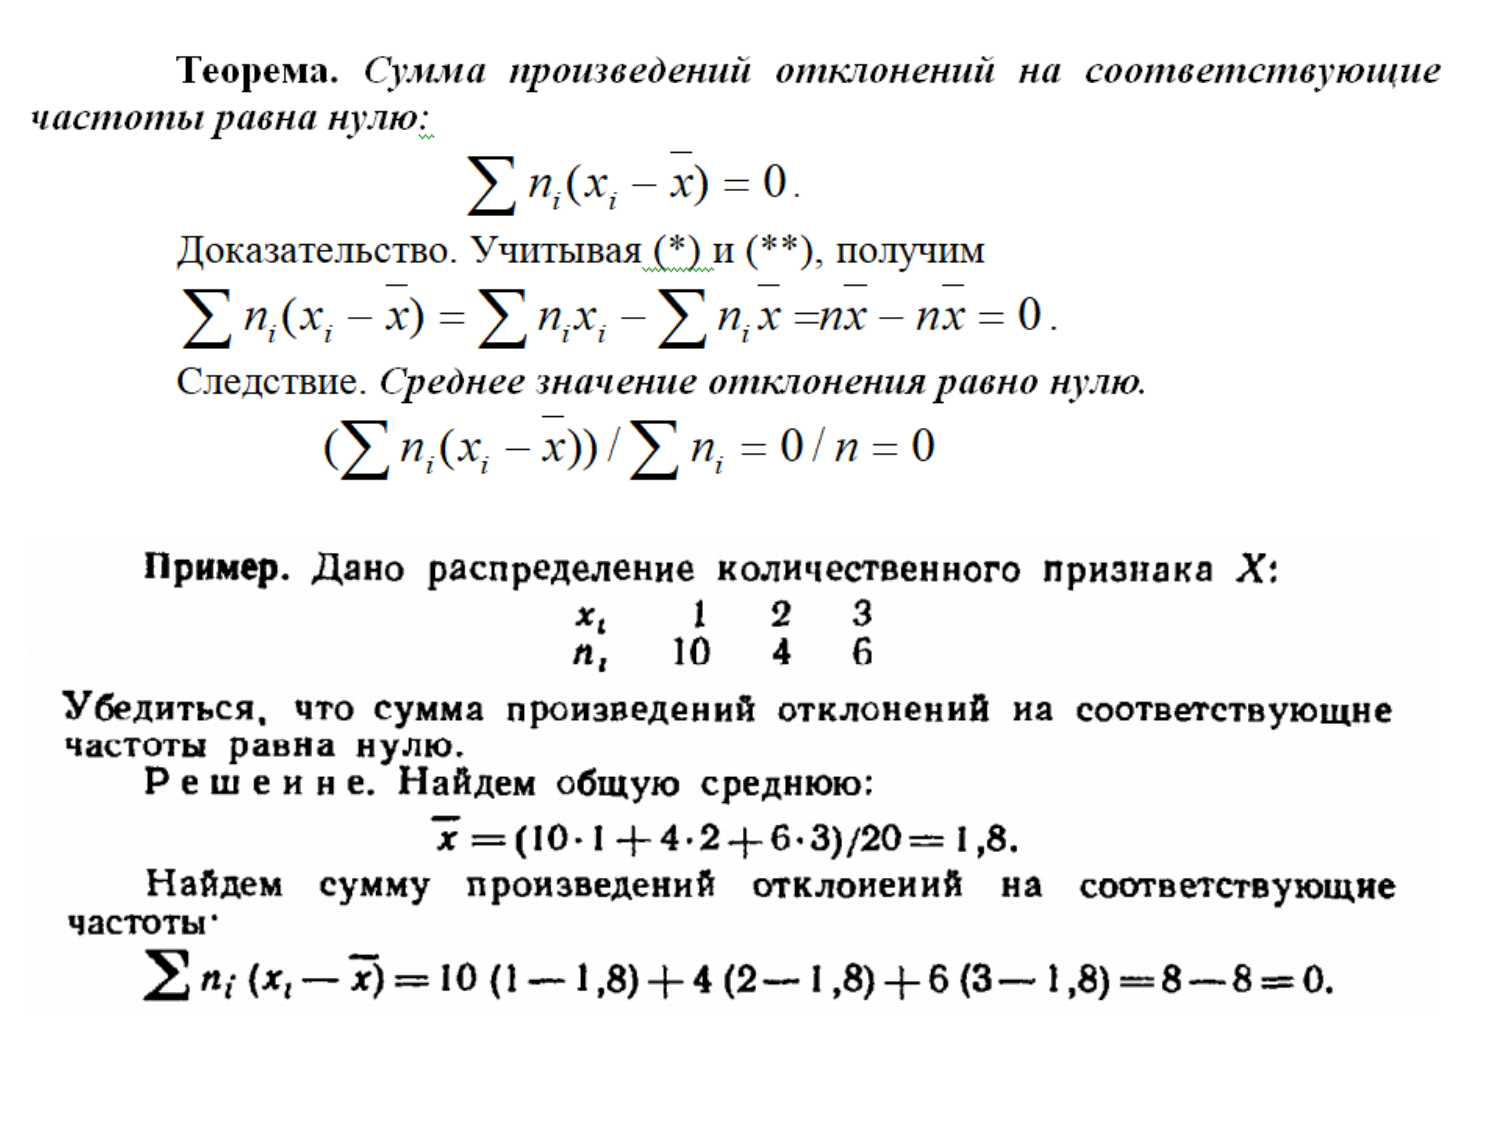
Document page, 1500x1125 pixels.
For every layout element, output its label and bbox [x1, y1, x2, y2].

picture [29, 538, 1433, 1017]
picture [0, 18, 1477, 514]
